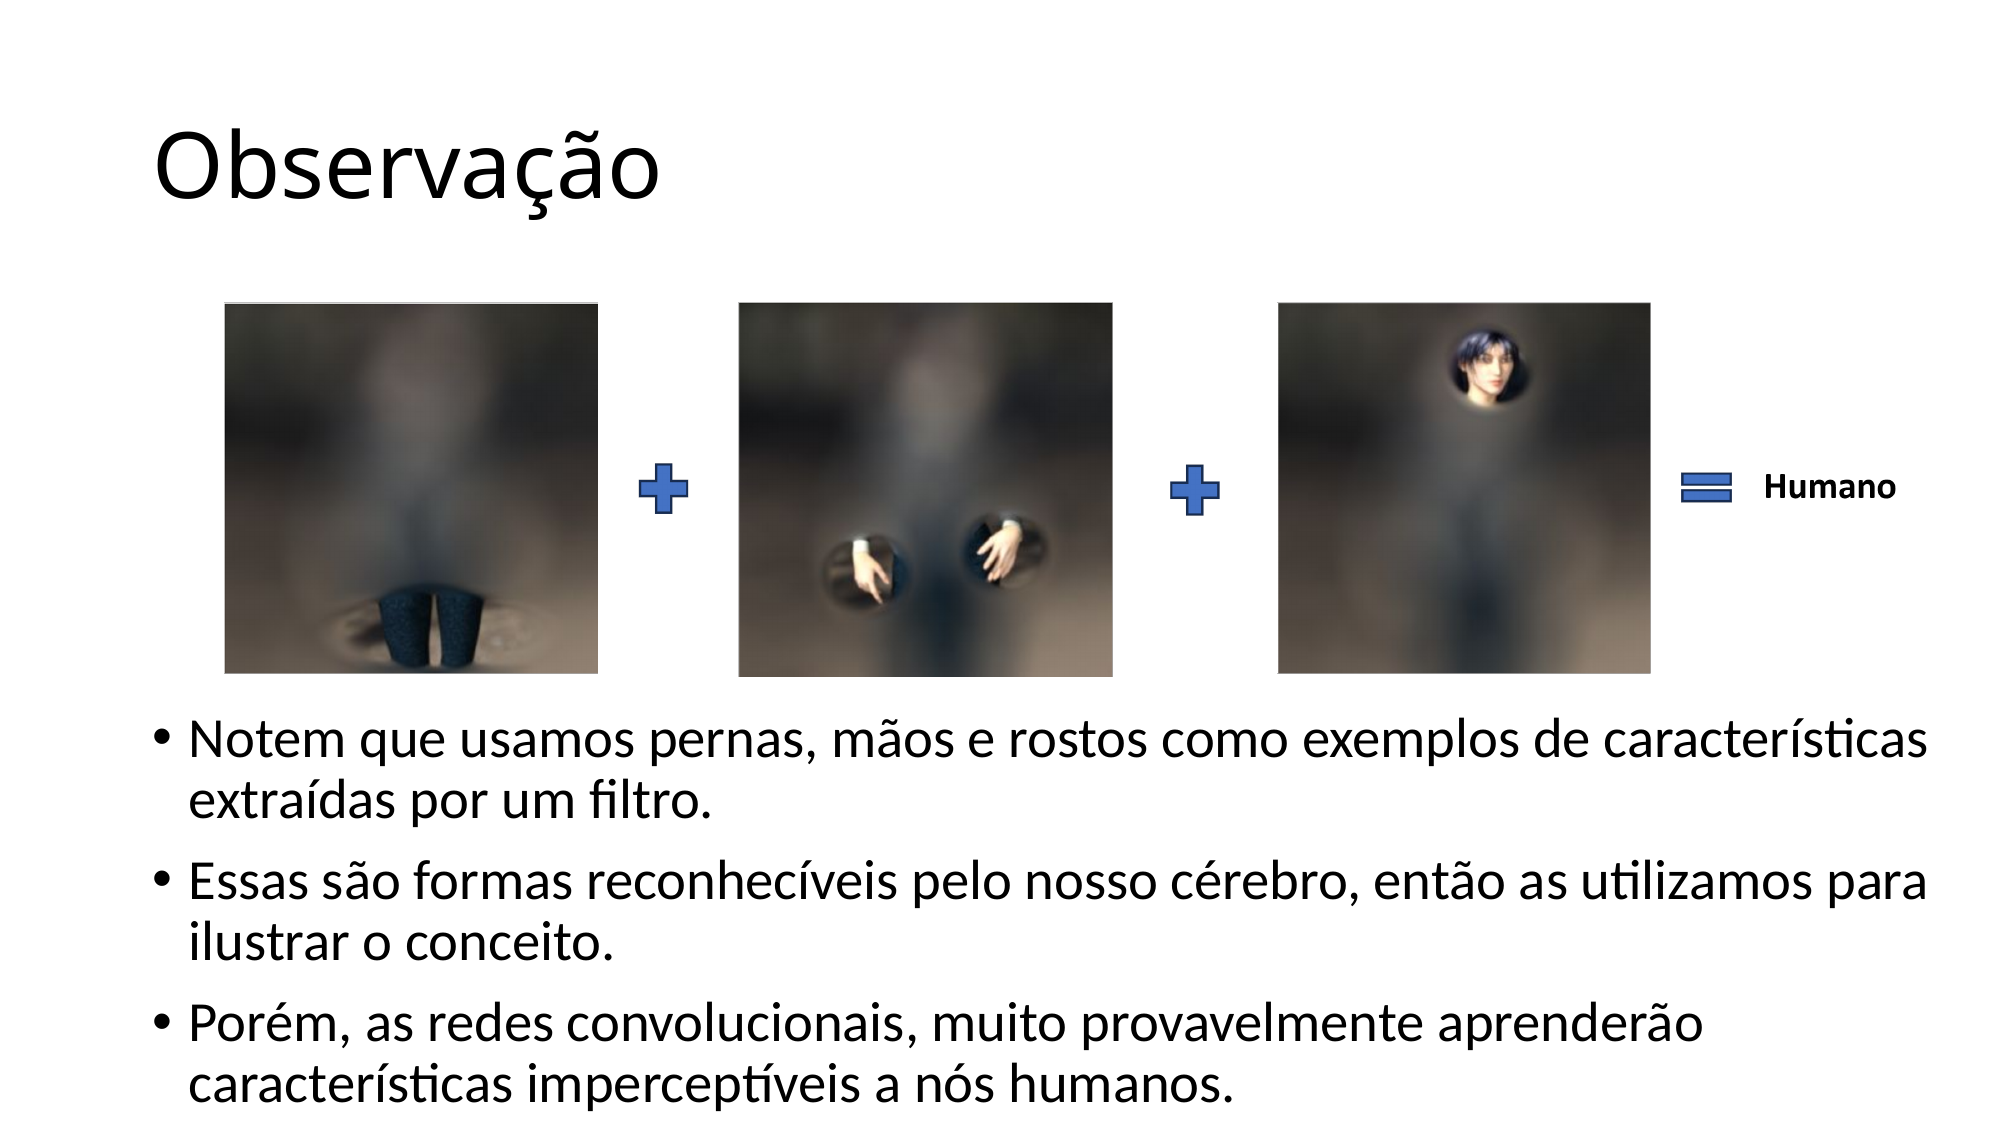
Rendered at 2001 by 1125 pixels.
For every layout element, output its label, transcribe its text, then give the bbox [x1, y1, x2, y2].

picture [224, 302, 1921, 677]
list Notem que usamos pernas, mãos e rostos como exemplos de características extraídas por um filtro. Essas são formas reconhecíveis pelo nosso cérebro, então as utilizamos para ilustrar o conceito. Porém, as redes convolucionais, muito provavelmente aprenderão características imperceptíveis a nós humanos. [137, 701, 1977, 1125]
title Observação [137, 59, 1863, 278]
